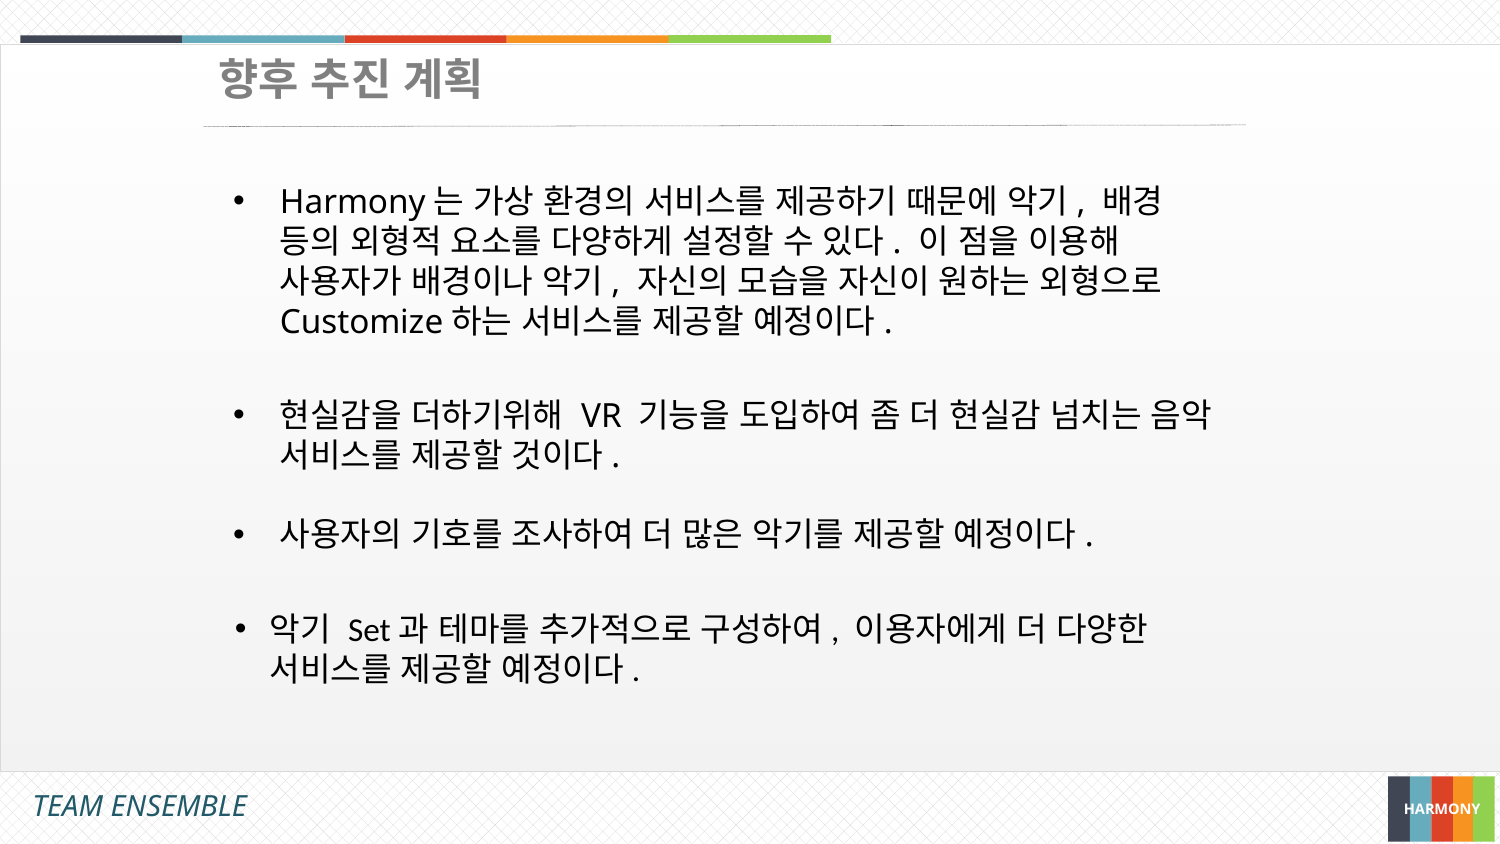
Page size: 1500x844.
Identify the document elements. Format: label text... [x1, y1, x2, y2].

text_box 현실감을 더하기위해 VR 기능을 도입하여 좀 더 현실감 넘치는 음악 서비스를 제공할 것이다. 사용자의 기호를 조사하여 더 많은 악기를 제공할 예정이다. [218, 386, 1247, 561]
text_box Harmony는 가상 환경의 서비스를 제공하기 때문에 악기, 배경 등의 외형적 요소를 다양하게 설정할 수 있다. 이 점을 이용해 사용자가 배경이나 악기, 자신의 모습을 자신이 원하는 외형으로 Customize하는 서비스를 제공할 예정이다. [218, 172, 1247, 348]
text_box 악기 Set과 테마를 추가적으로 구성하여, 이용자에게 더 다양한 서비스를 제공할 예정이다. [219, 600, 1248, 735]
text_box 향후 추진 계획 [203, 43, 671, 112]
